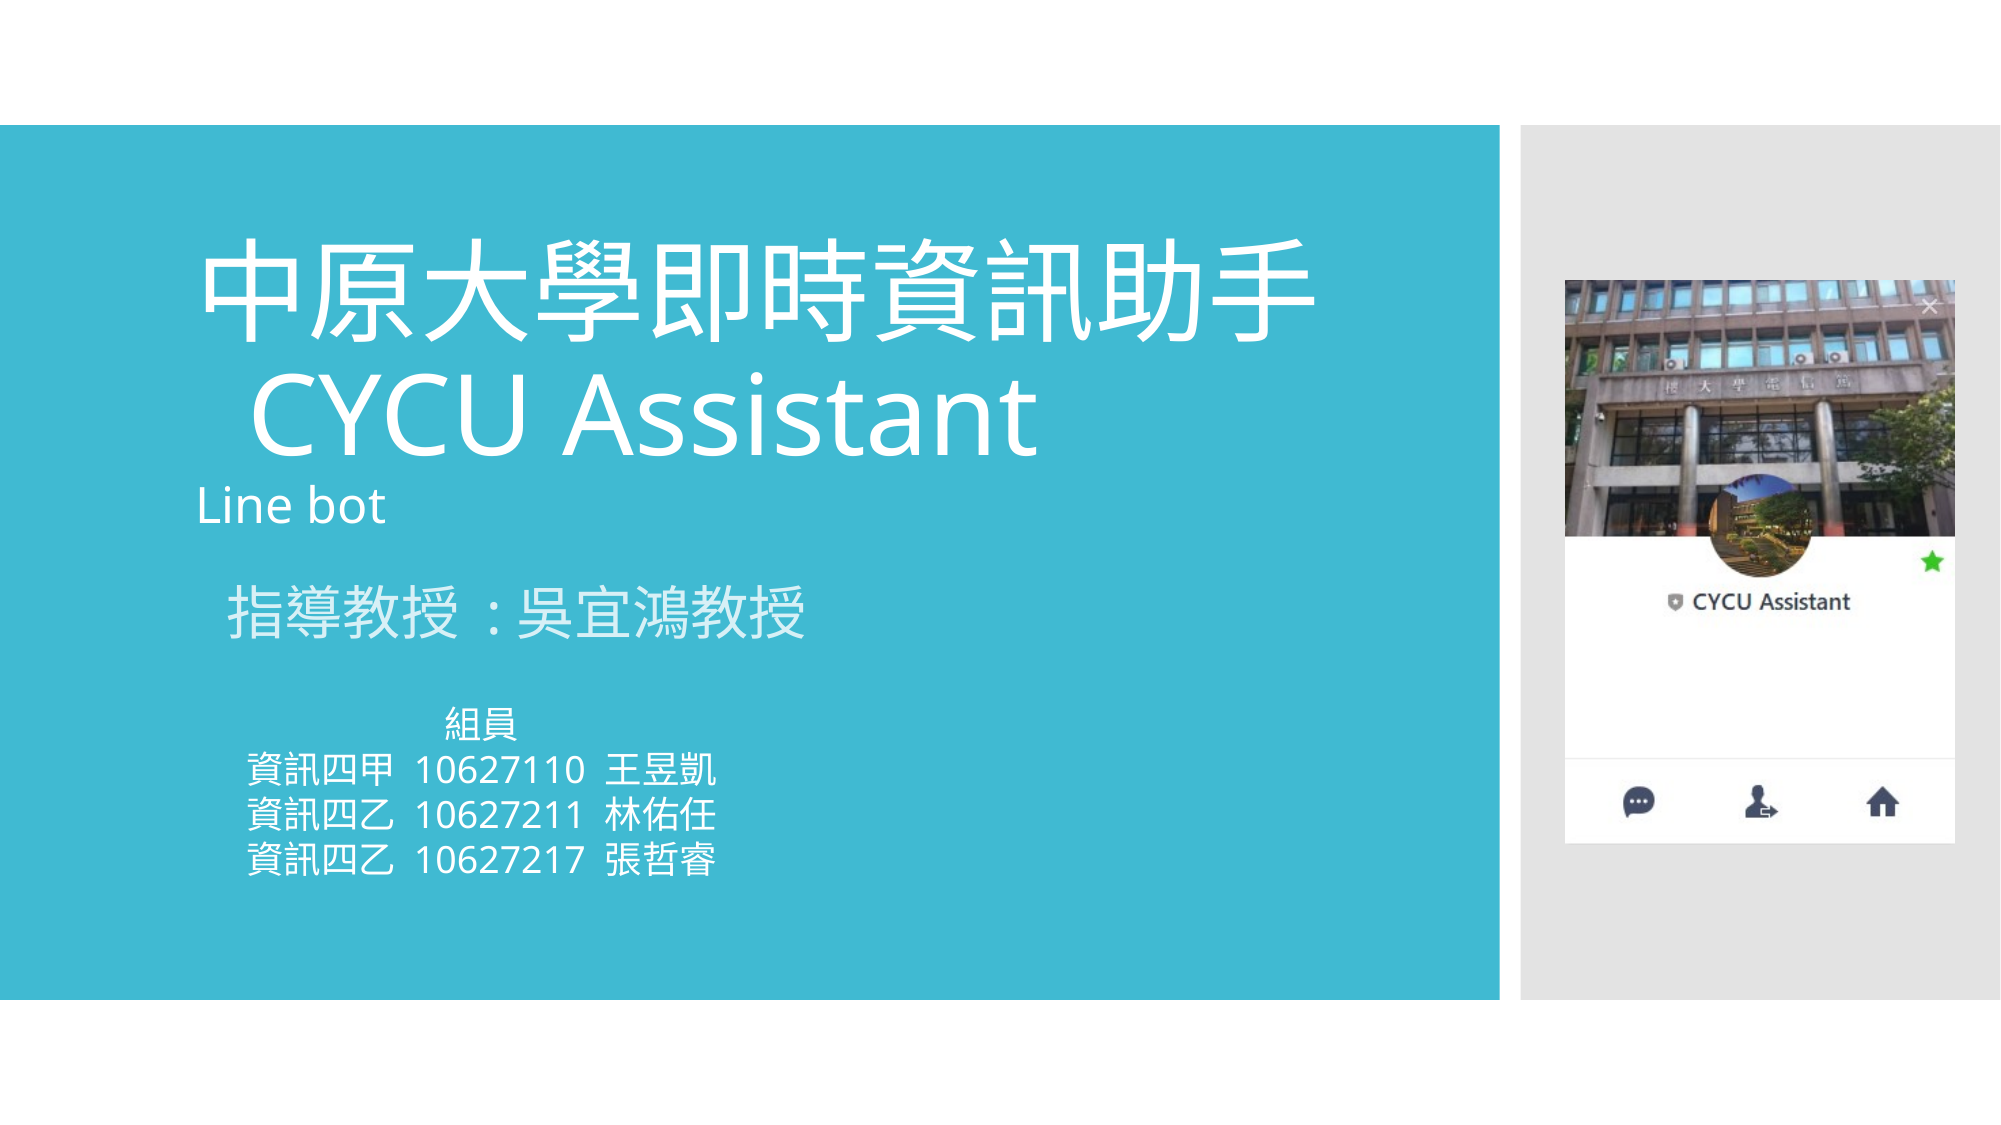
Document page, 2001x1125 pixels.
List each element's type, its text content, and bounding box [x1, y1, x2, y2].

picture [1565, 280, 1956, 845]
title 中原大學即時資訊助手 CYCU Assistant Line bot [180, 210, 1381, 542]
text_box 組員 資訊四甲 10627110 王昱凱 資訊四乙 10627211 林佑任 資訊四乙 10627217 張哲睿 [180, 693, 784, 889]
subtitle 指導教授 :吳宜鴻教授 [211, 576, 1412, 649]
